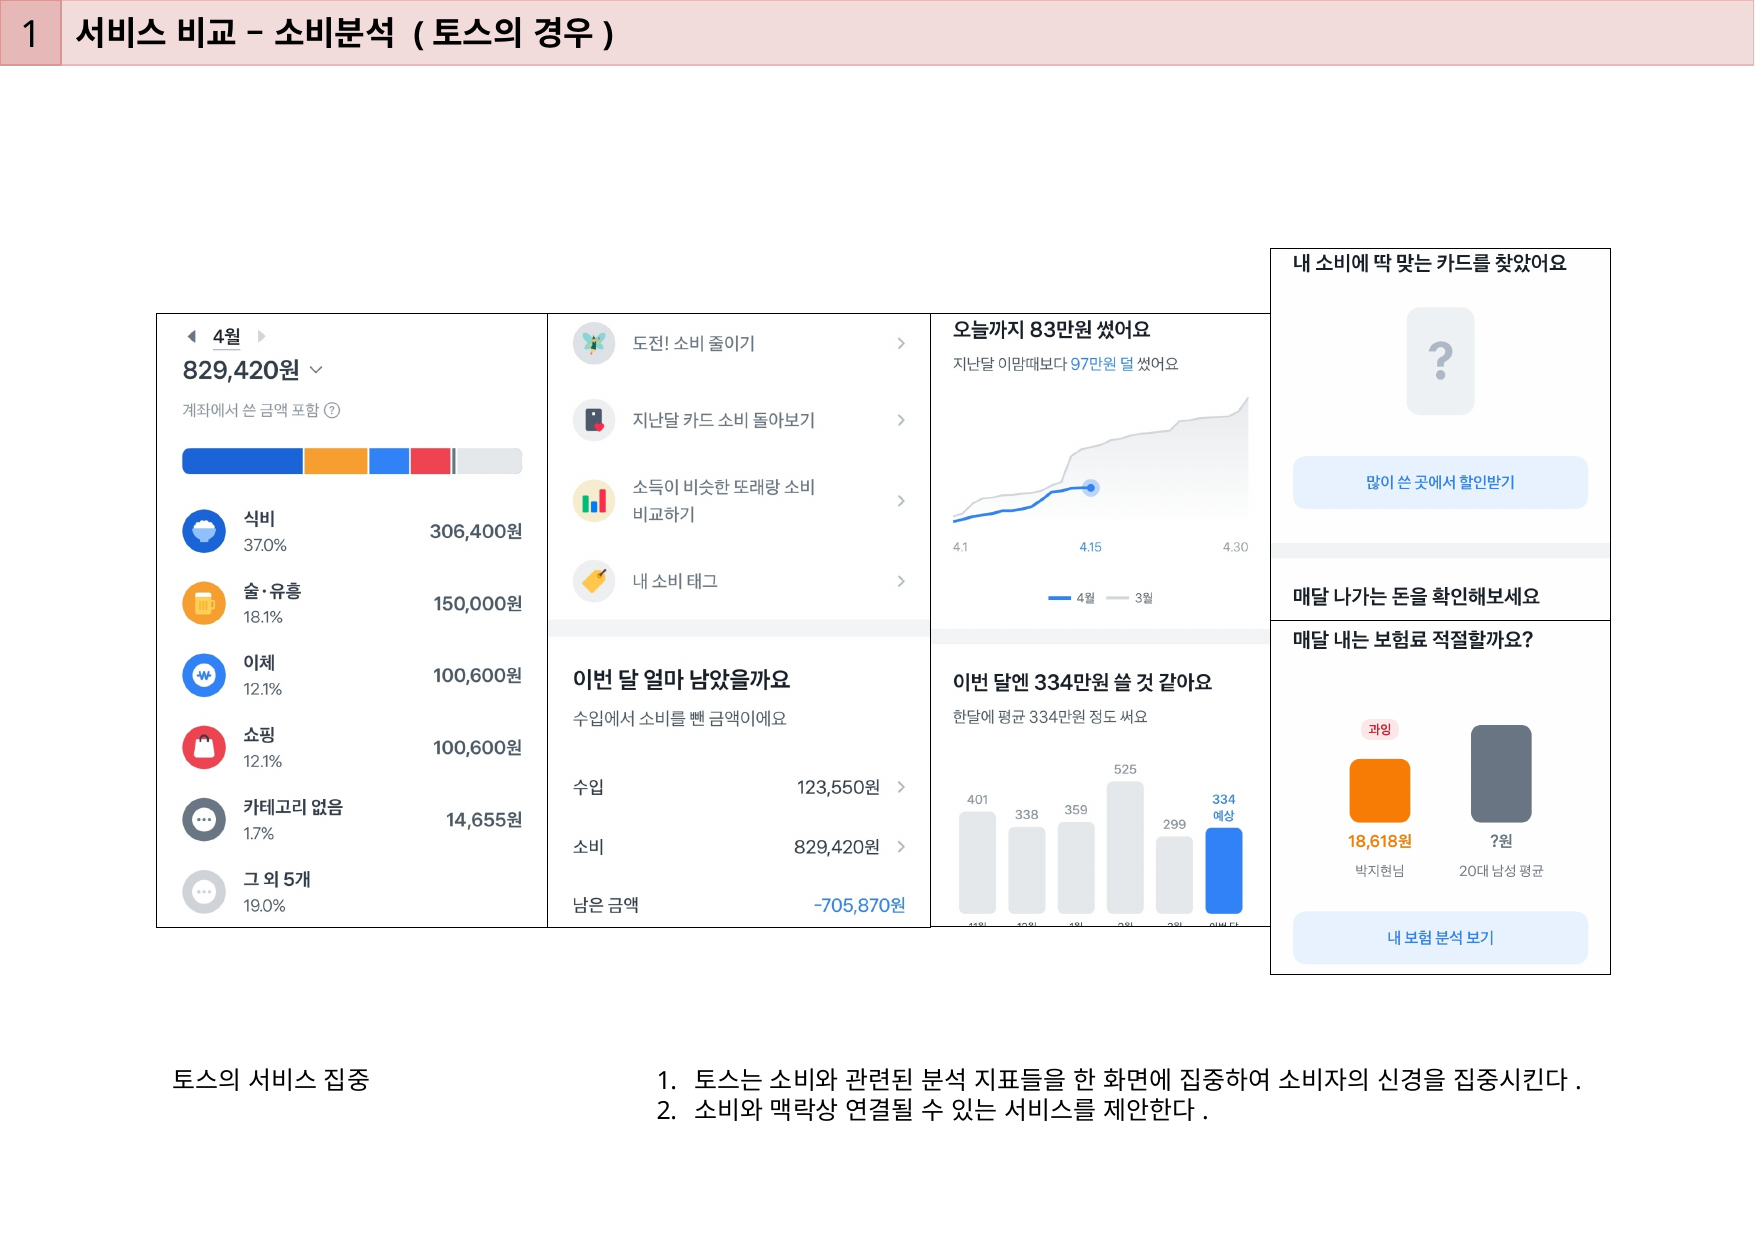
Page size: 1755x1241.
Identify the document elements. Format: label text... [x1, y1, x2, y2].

picture [156, 248, 1611, 975]
text_box 1 [0, 0, 63, 67]
text_box 토스의 서비스 집중 [157, 1057, 422, 1103]
text_box 토스는 소비와 관련된 분석 지표들을 한 화면에 집중하여 소비자의 신경을 집중시킨다. 소비와 맥락상 연결될 수 있는 서비스를 제안한다. [641, 1057, 1710, 1133]
text_box 서비스 비교 – 소비분석 (토스의 경우) [63, 0, 1755, 67]
